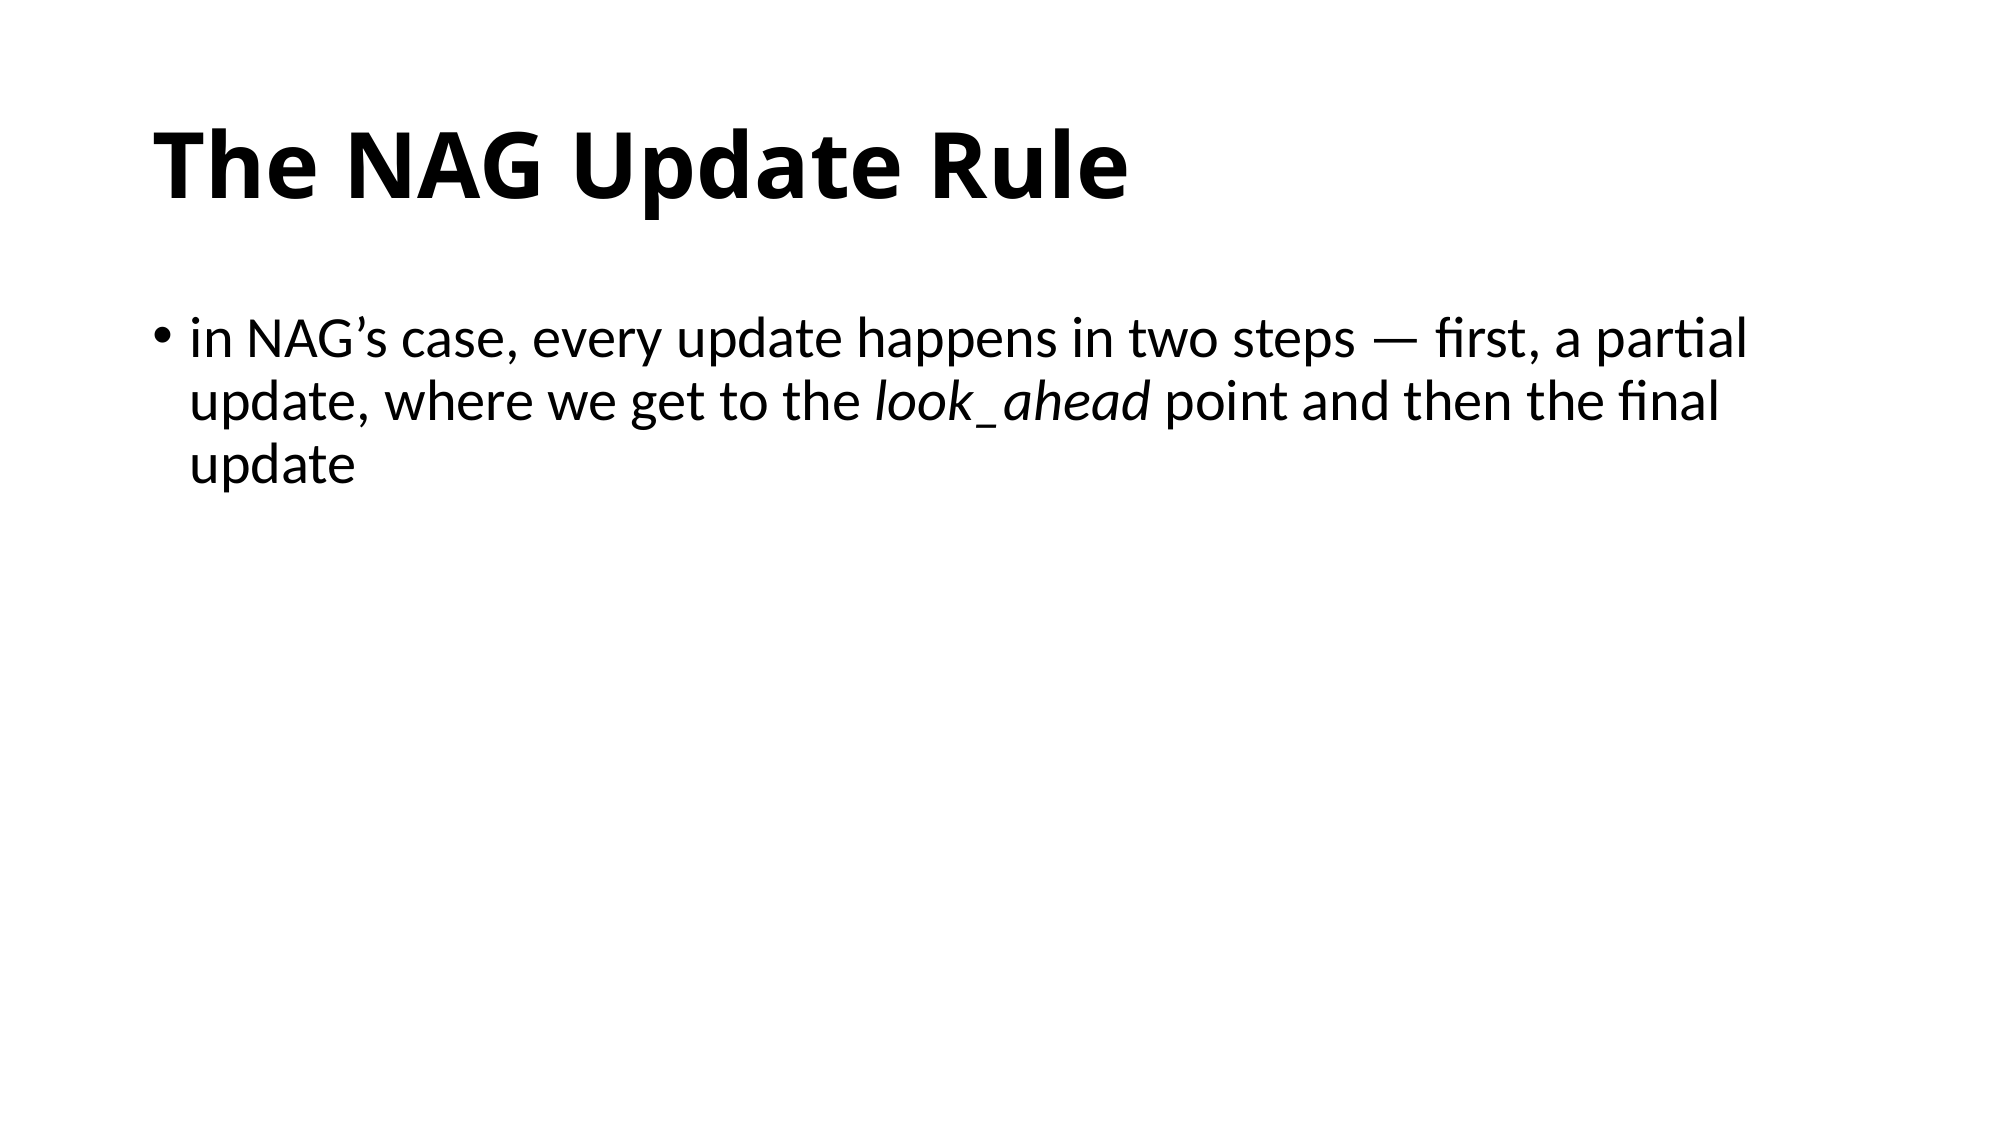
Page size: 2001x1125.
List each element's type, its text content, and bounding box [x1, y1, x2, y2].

title The NAG Update Rule [137, 59, 1863, 278]
list in NAG’s case, every update happens in two steps — first, a partial update, where we get to the look_ahead point and then the final update [137, 299, 1863, 1014]
